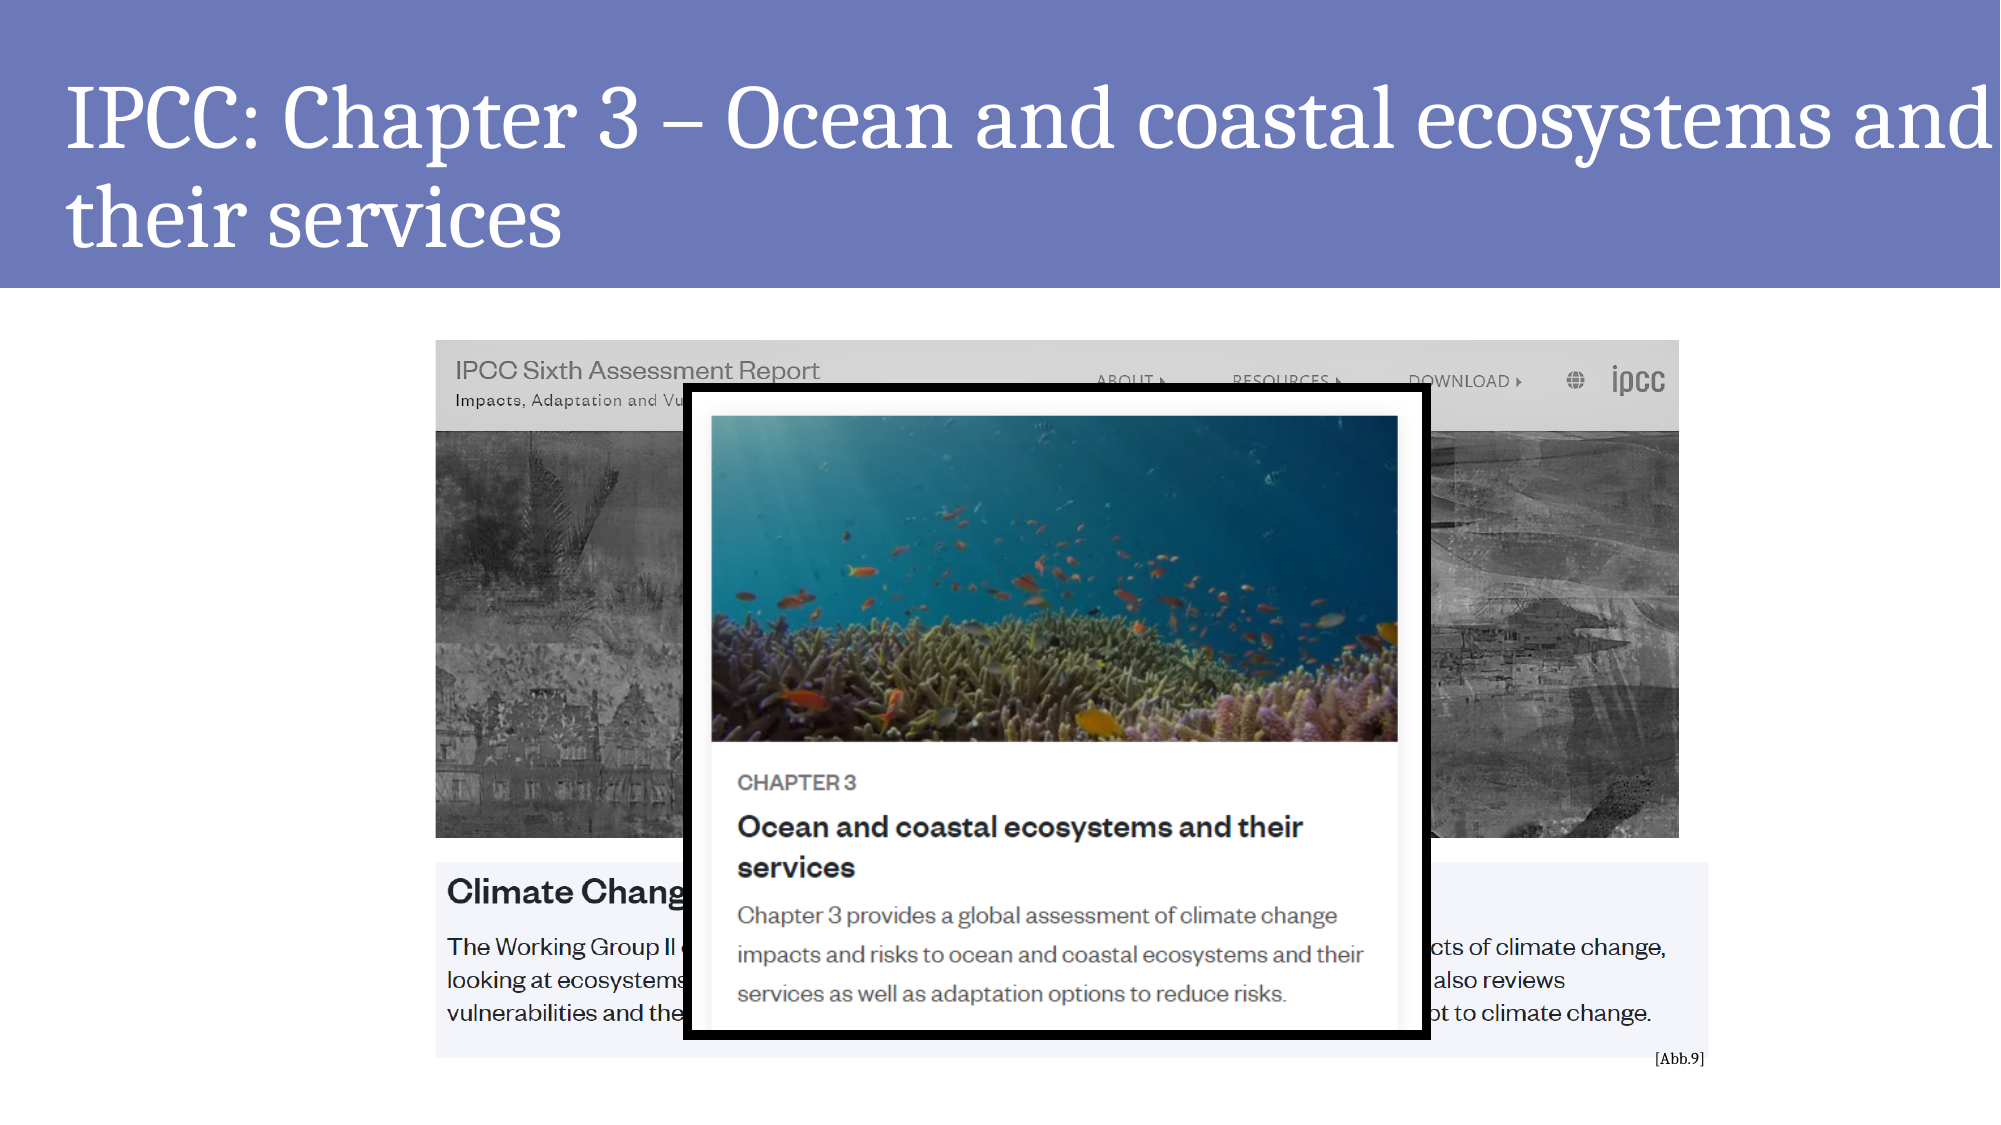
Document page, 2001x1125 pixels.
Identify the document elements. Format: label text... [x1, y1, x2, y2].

text_box [0, 0, 2000, 288]
picture [435, 340, 1709, 1059]
title IPCC: Chapter 3 – Ocean and coastal ecosystems and their services [50, 59, 2000, 278]
text_box [Abb.9] [1639, 1040, 1778, 1075]
